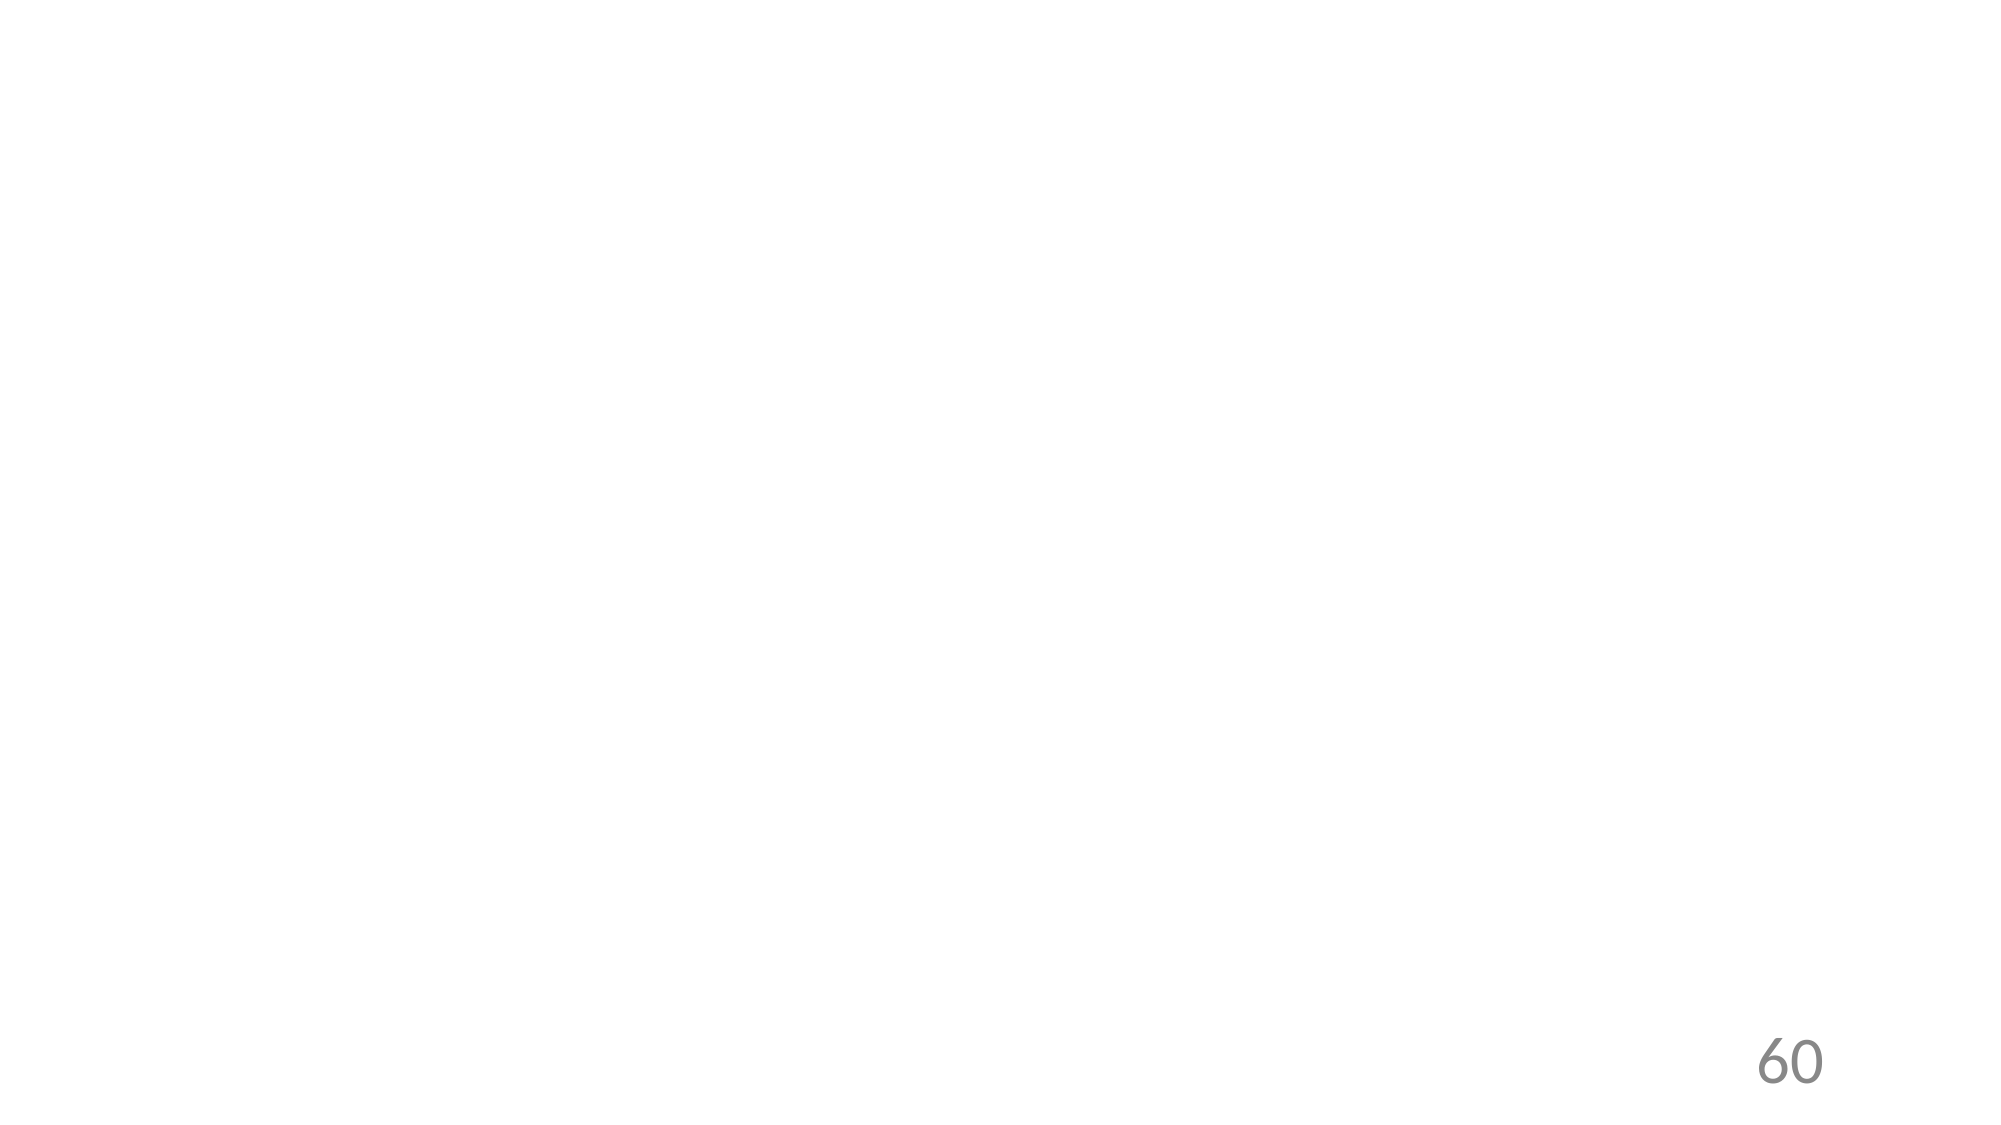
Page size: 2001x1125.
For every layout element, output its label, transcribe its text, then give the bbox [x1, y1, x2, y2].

slide_number ‹#› [1389, 1026, 1840, 1087]
